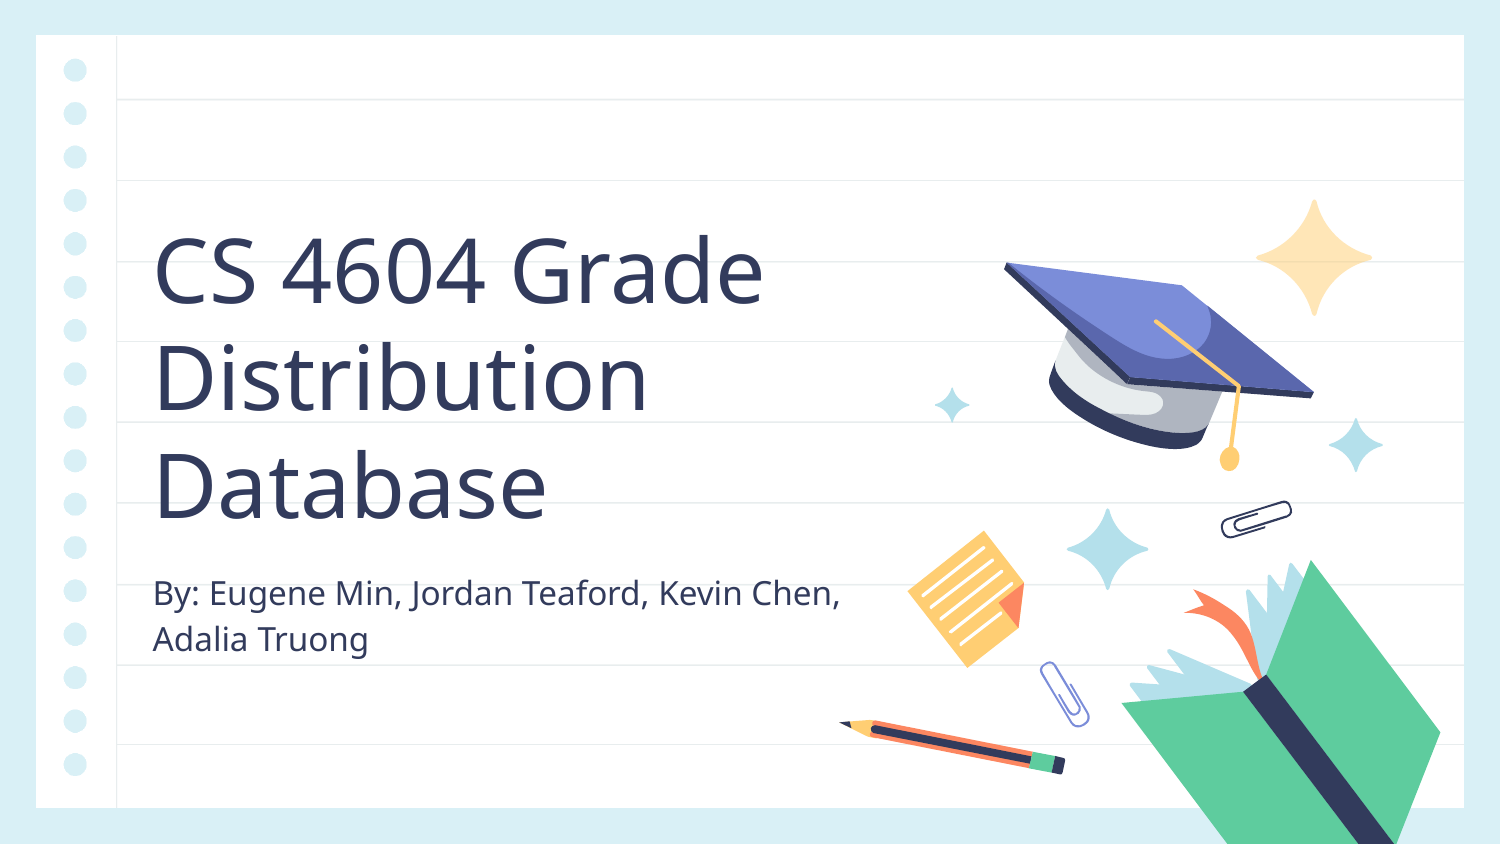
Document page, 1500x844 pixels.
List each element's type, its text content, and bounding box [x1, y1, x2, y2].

subtitle By: Eugene Min, Jordan Teaford, Kevin Chen, Adalia Truong [137, 551, 833, 616]
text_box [839, 198, 1482, 844]
picture [36, 35, 1464, 808]
title CS 4604 Grade Distribution Database [137, 193, 927, 551]
